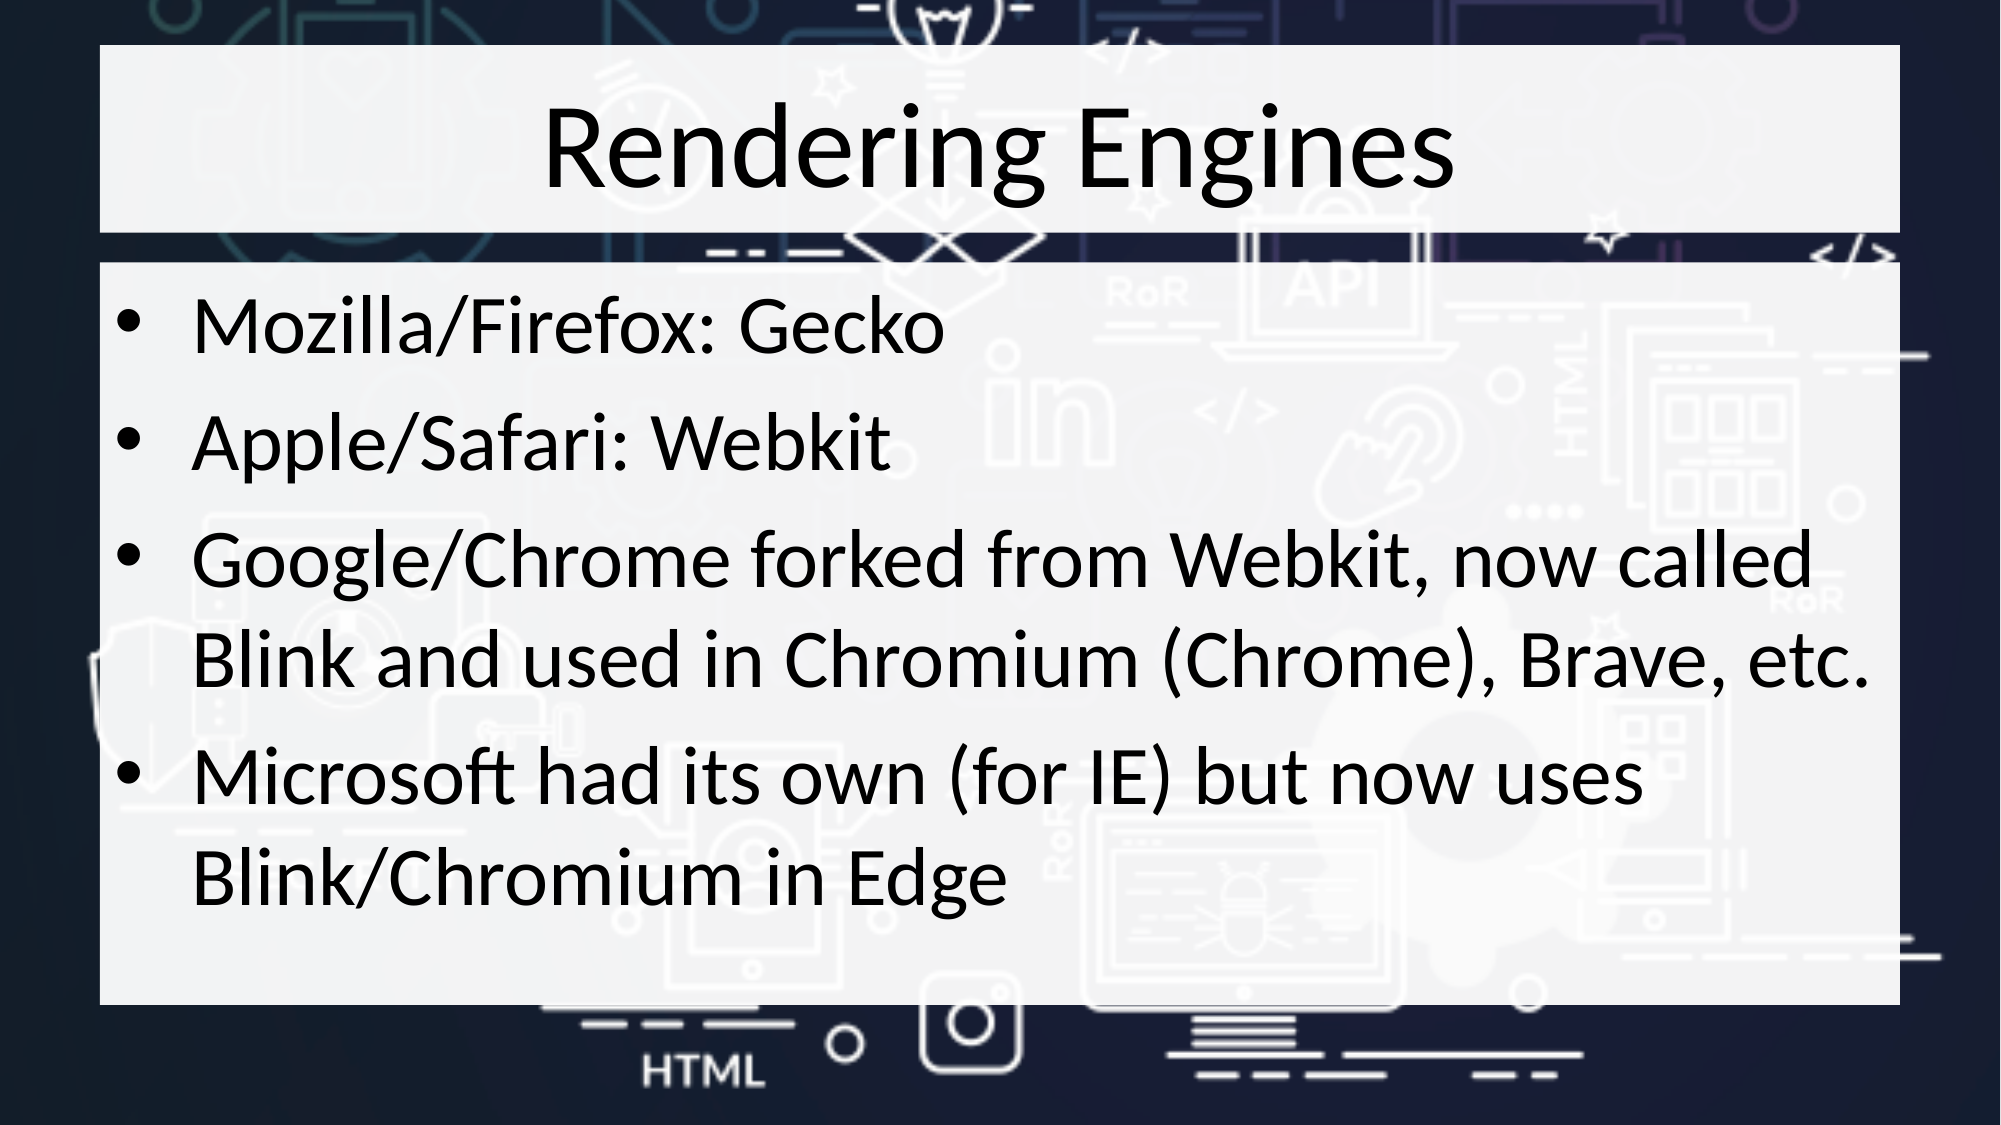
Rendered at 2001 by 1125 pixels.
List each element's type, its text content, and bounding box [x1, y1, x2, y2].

title Rendering Engines [99, 45, 1900, 233]
list Mozilla/Firefox: Gecko Apple/Safari: Webkit Google/Chrome forked from Webkit, now called Blink and used in Chromium (Chrome), Brave, etc. Microsoft had its own (for IE) but now uses Blink/Chromium in Edge [99, 262, 1900, 1005]
picture [0, 0, 2001, 1125]
